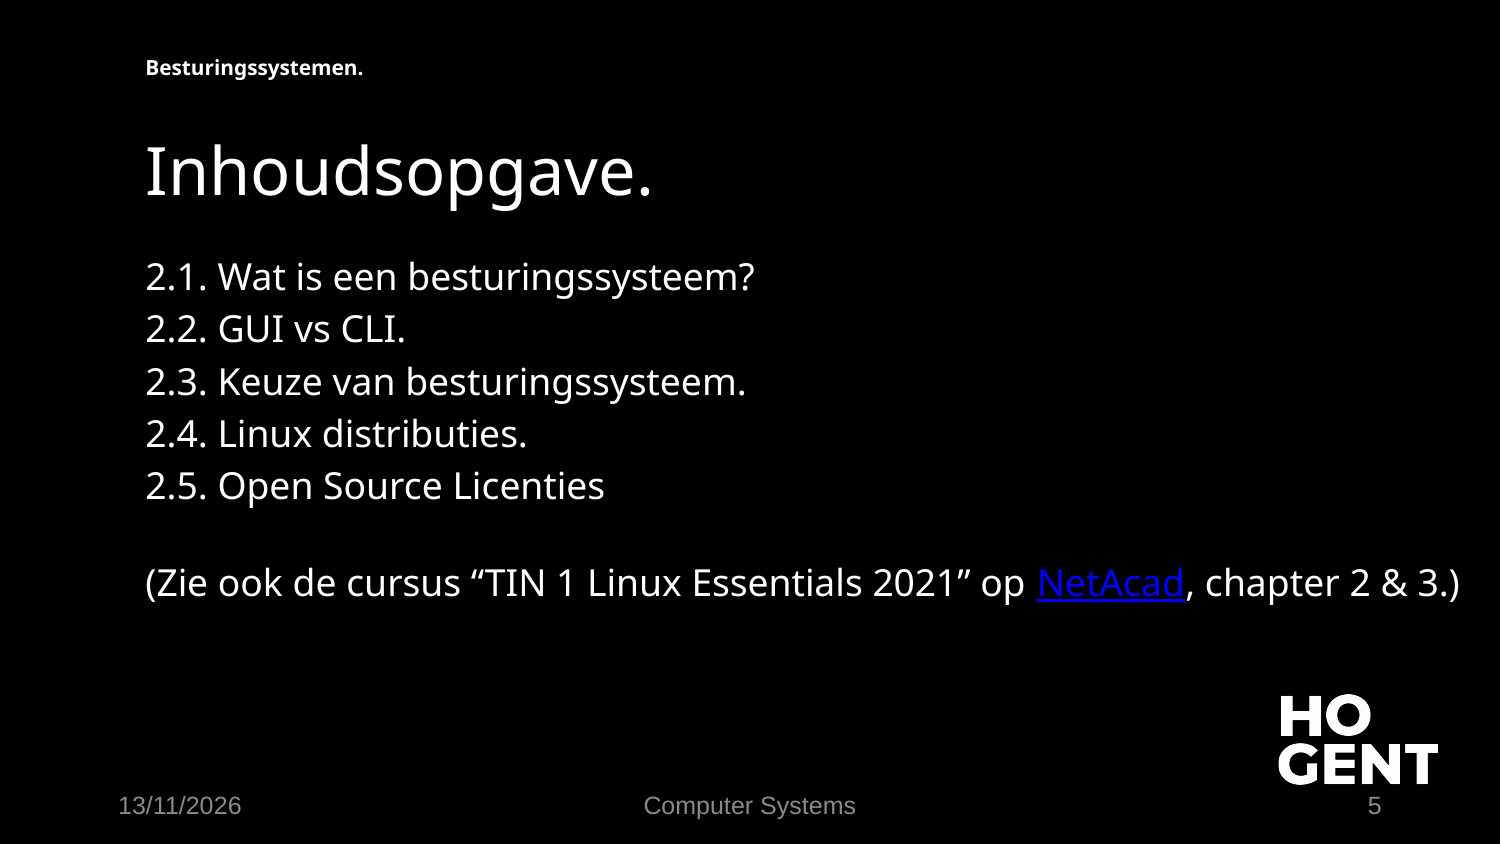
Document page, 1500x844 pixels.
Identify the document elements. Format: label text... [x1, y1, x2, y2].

list 2.1. Wat is een besturingssysteem? 2.2. GUI vs CLI. 2.3. Keuze van besturingssysteem. 2.4. Linux distributies. 2.5. Open Source Licenties (Zie ook de cursus “TIN 1 Linux Essentials 2021” op NetAcad, chapter 2 & 3.) [130, 245, 1481, 658]
slide_number 5 [1059, 782, 1397, 828]
footer Computer Systems [496, 782, 1004, 828]
list Besturingssystemen. [130, 46, 806, 100]
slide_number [103, 782, 441, 828]
title Inhoudsopgave. [130, 121, 1170, 223]
